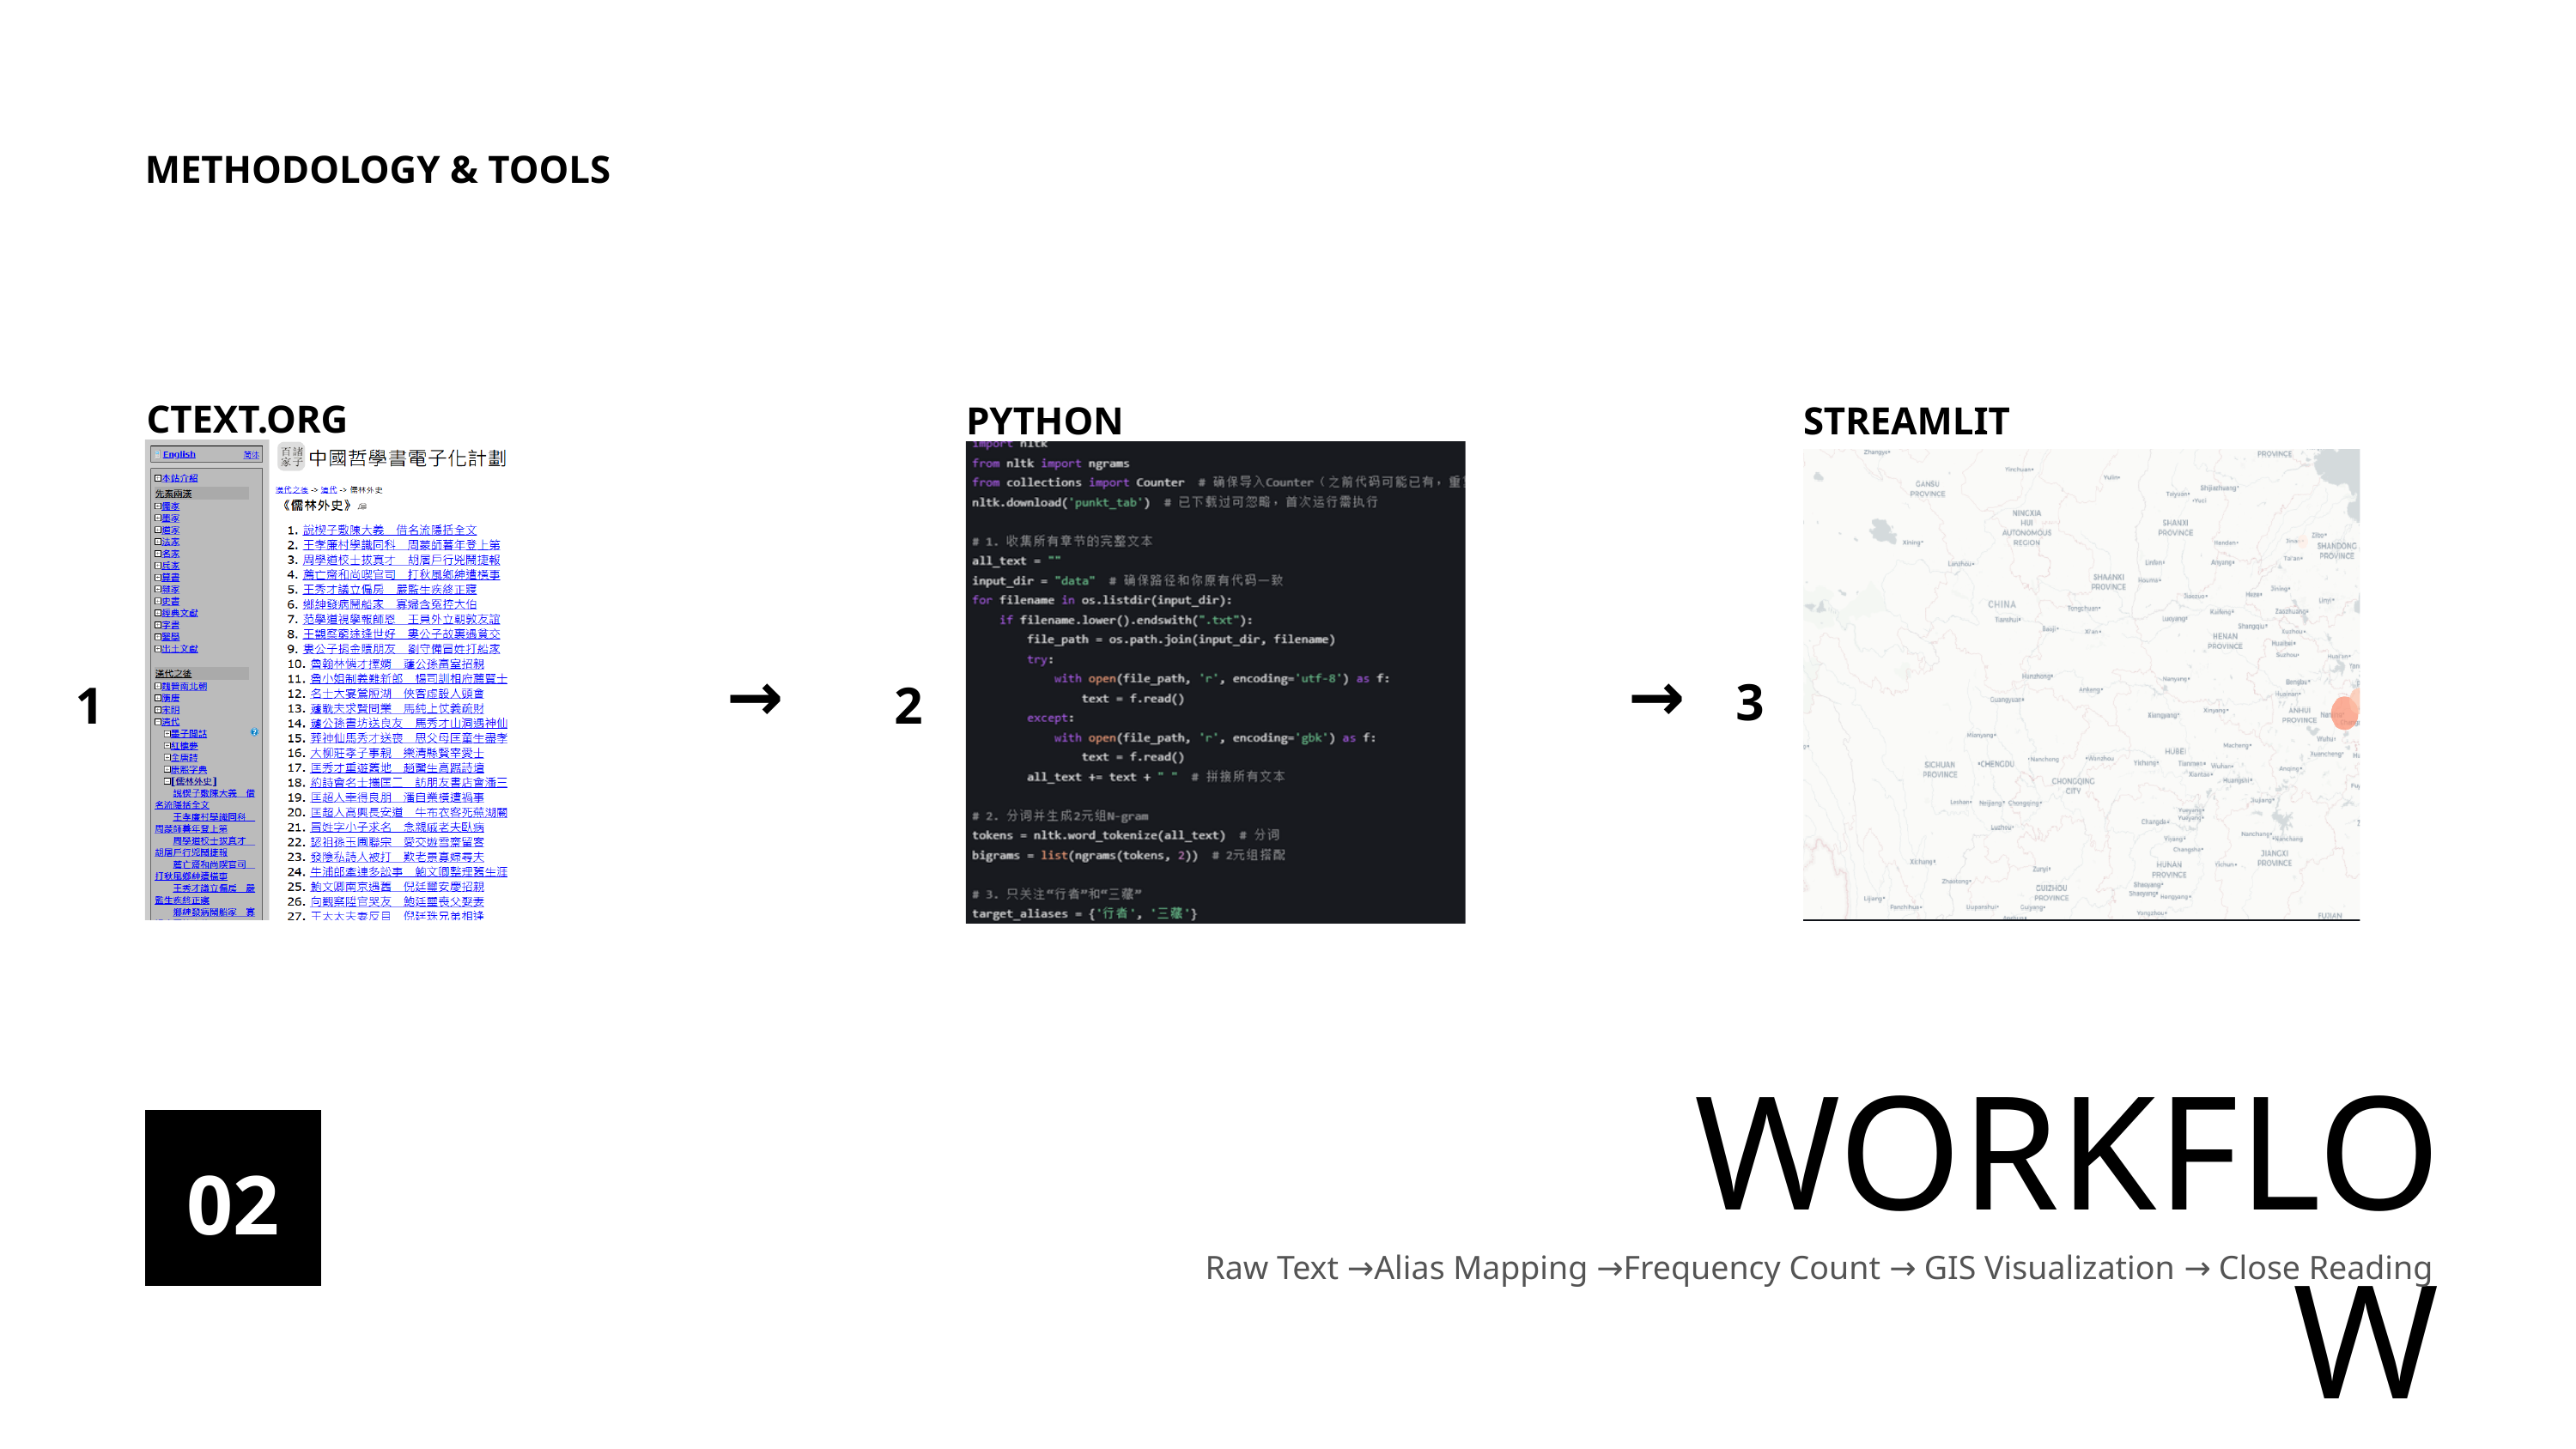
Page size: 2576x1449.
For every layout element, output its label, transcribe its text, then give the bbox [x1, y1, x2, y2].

text_box → [1577, 639, 1735, 735]
picture [144, 440, 646, 921]
text_box 1 [75, 620, 140, 747]
text_box → [676, 639, 835, 735]
text_box Raw Text →Alias Mapping →Frequency Count → GIS Visualization → Close Reading [1094, 1240, 2434, 1286]
text_box 2 [894, 620, 961, 747]
text_box METHODOLOGY & TOOLS [144, 137, 665, 191]
picture [1802, 449, 2360, 921]
text_box CTEXT.ORG [143, 388, 362, 440]
text_box STREAMLIT [1802, 390, 2089, 443]
text_box WORKFLOW [1631, 1052, 2439, 1431]
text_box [144, 1109, 322, 1287]
text_box PYTHON [965, 390, 1252, 440]
text_box 3 [1735, 616, 1798, 744]
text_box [965, 441, 1466, 925]
